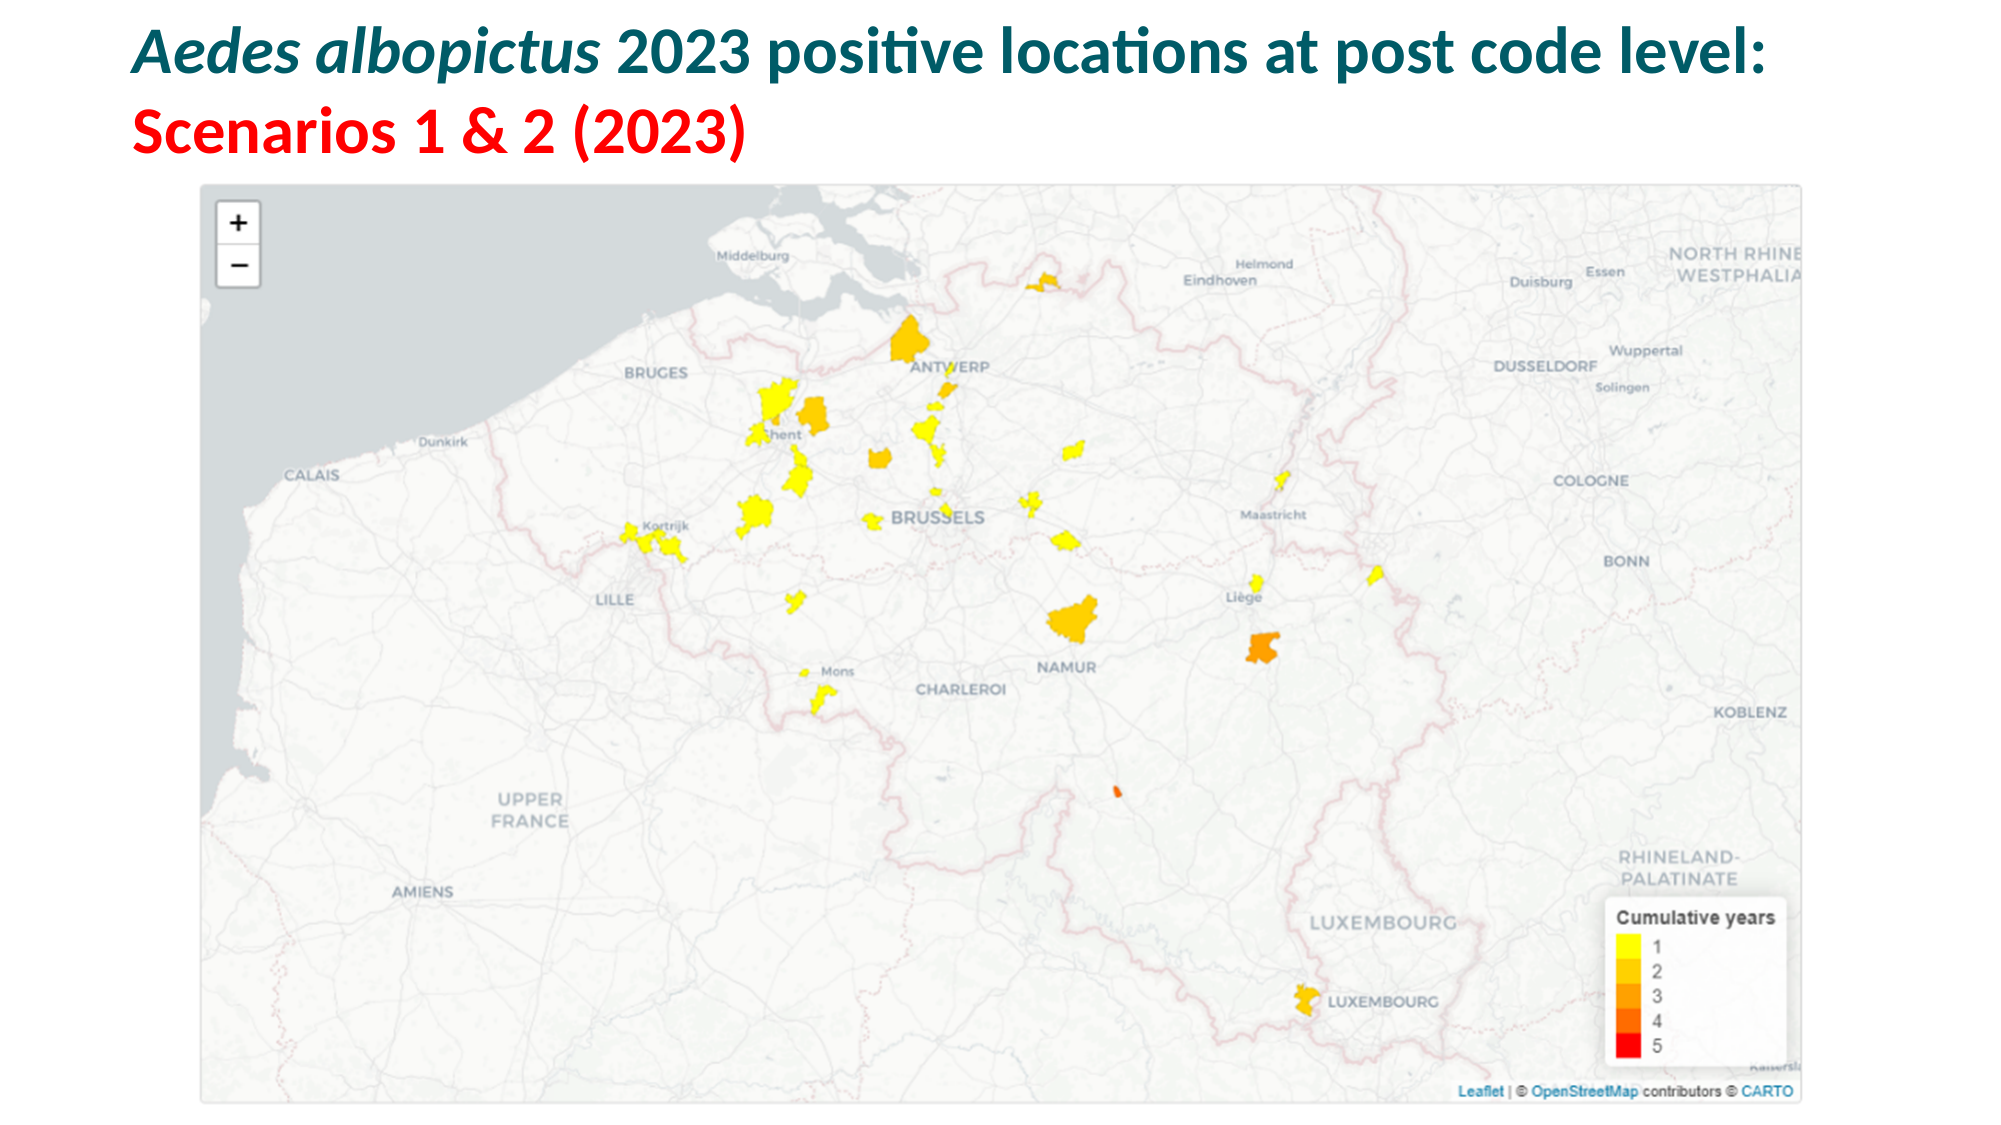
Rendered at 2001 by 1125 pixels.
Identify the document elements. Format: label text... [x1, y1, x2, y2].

text_box Aedes albopictus 2023 positive locations at post code level: Scenarios 1 & 2 (2023) [118, 0, 1882, 175]
picture [186, 176, 1813, 1109]
